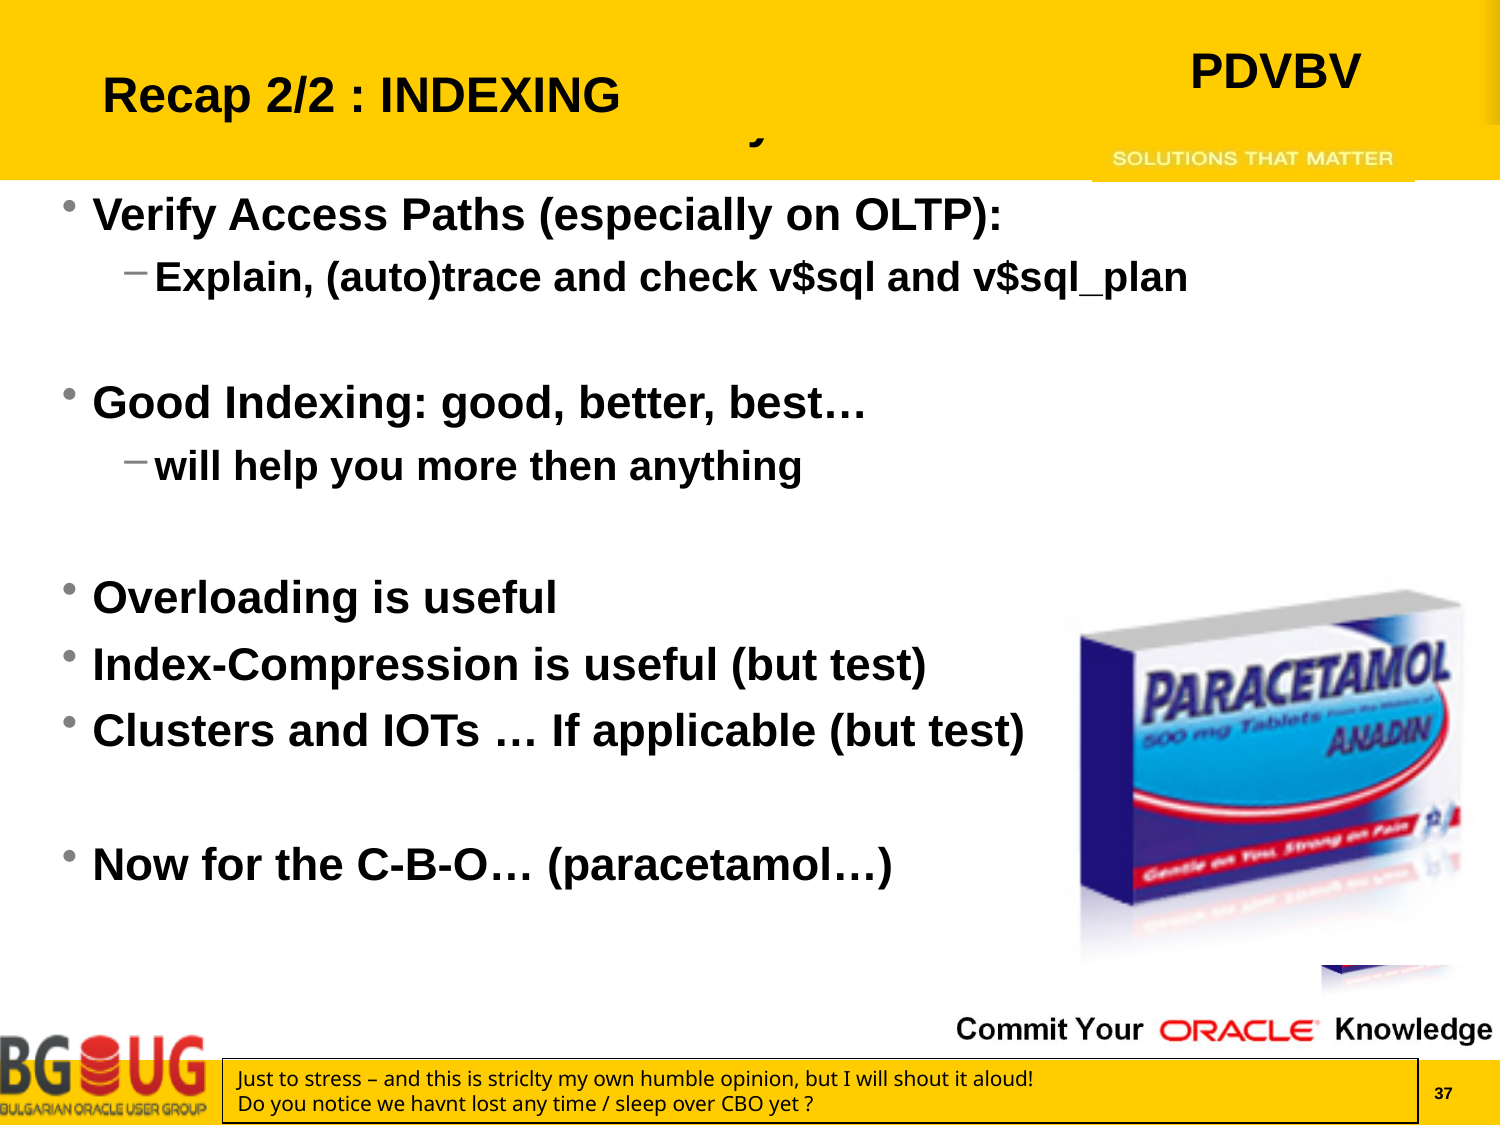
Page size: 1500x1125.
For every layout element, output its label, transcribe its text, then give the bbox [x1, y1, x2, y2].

picture [1092, 137, 1415, 182]
picture [1062, 549, 1478, 997]
picture [1160, 0, 1500, 125]
picture [0, 1034, 207, 1121]
slide_number 37 [1418, 1074, 1468, 1100]
picture [952, 1011, 1500, 1050]
list Verify Access Paths (especially on OLTP): Explain, (auto)trace and check v$sql and v$sql_plan Good Indexing: good, better, best… will help you more then anything Overloading is useful Index-Compression is useful (but test) Clusters and IOTs … If applicable (but test) Now for the C-B-O… (paracetamol…) [46, 187, 1430, 997]
title Recap 2/2 : INDEXING [86, 45, 1063, 139]
text_box Just to stress – and this is striclty my own humble opinion, but I will shout it aloud! Do you notice we havnt lost any time / sleep over CBO yet ? [222, 1058, 1418, 1123]
